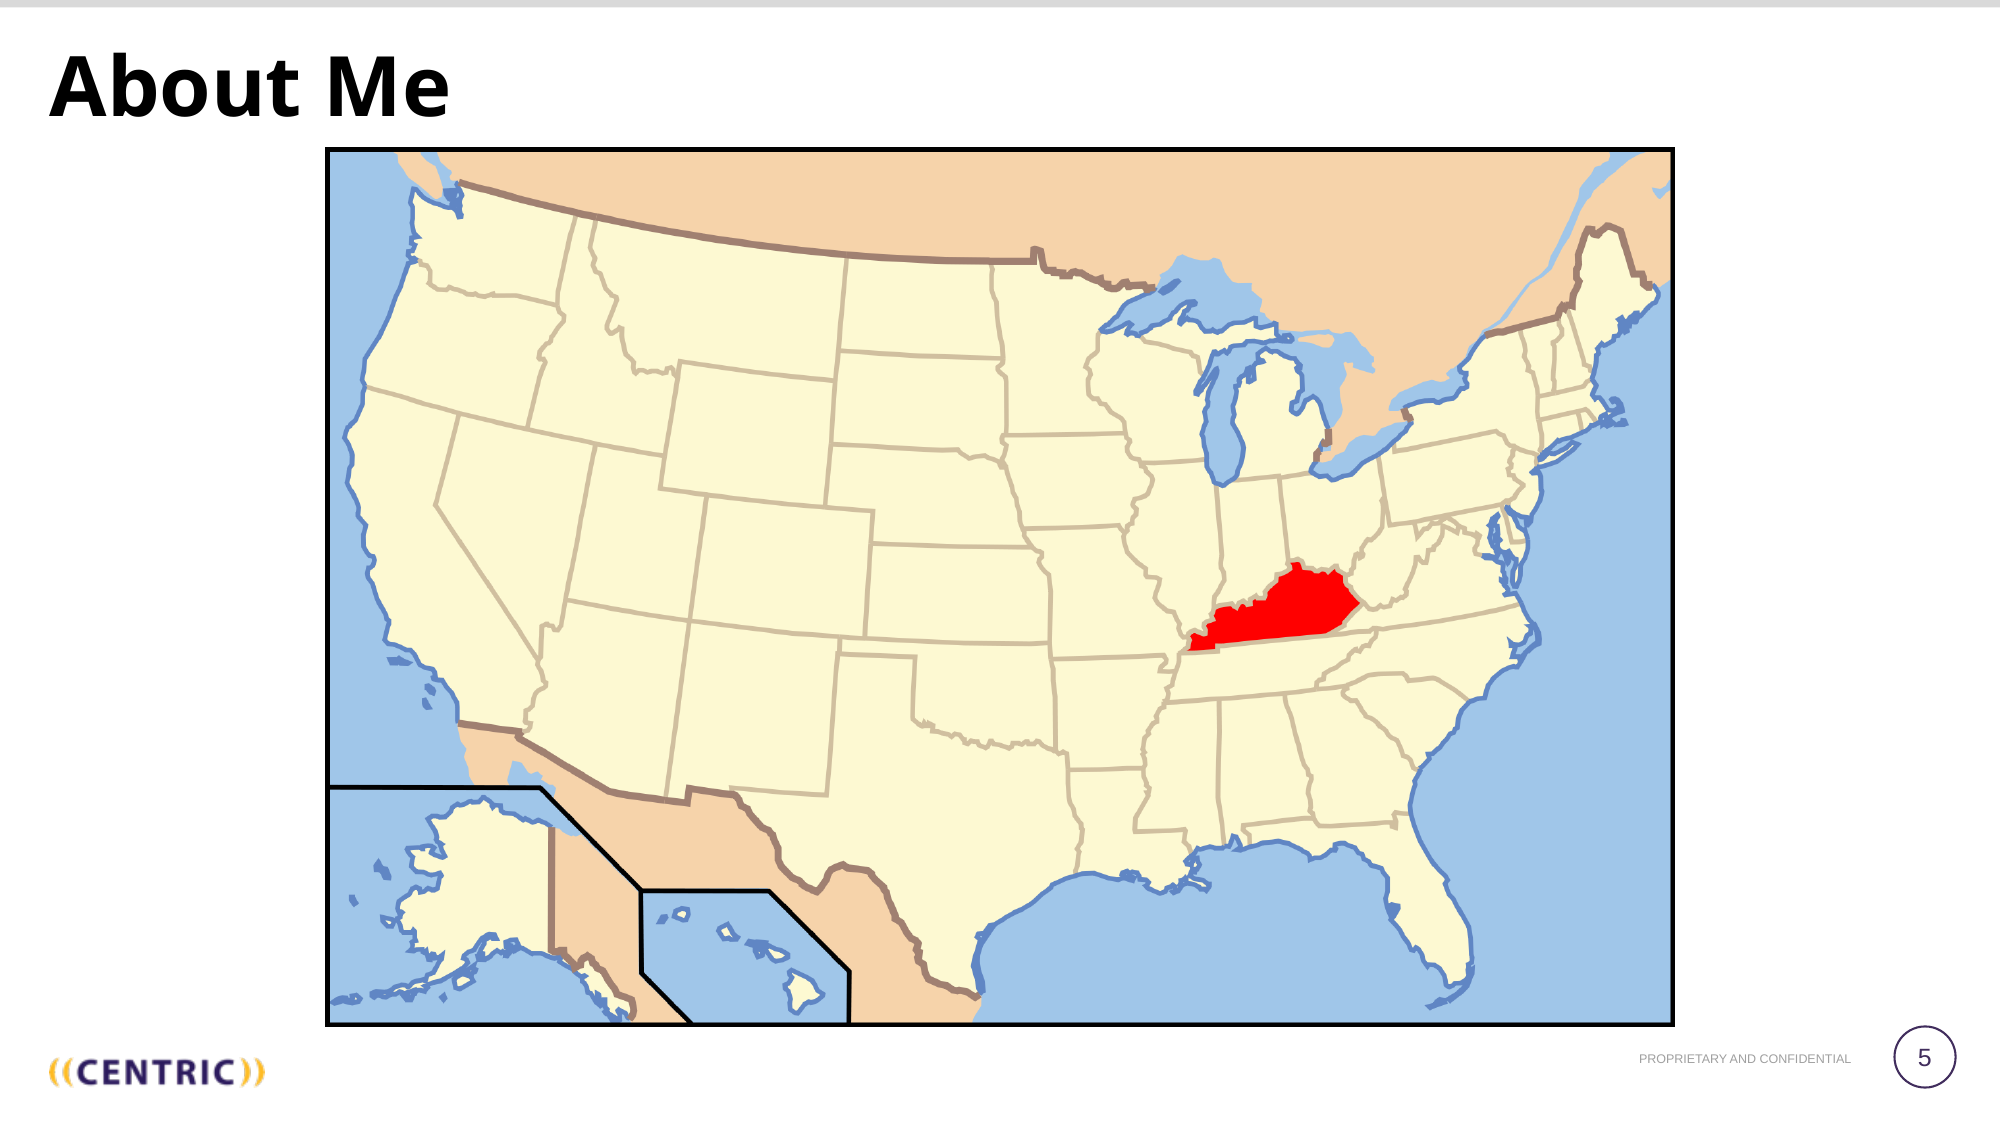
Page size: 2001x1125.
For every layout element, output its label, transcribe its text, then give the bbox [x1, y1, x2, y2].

title About Me [49, 37, 1950, 124]
picture [325, 147, 1675, 1027]
picture [49, 1057, 265, 1088]
